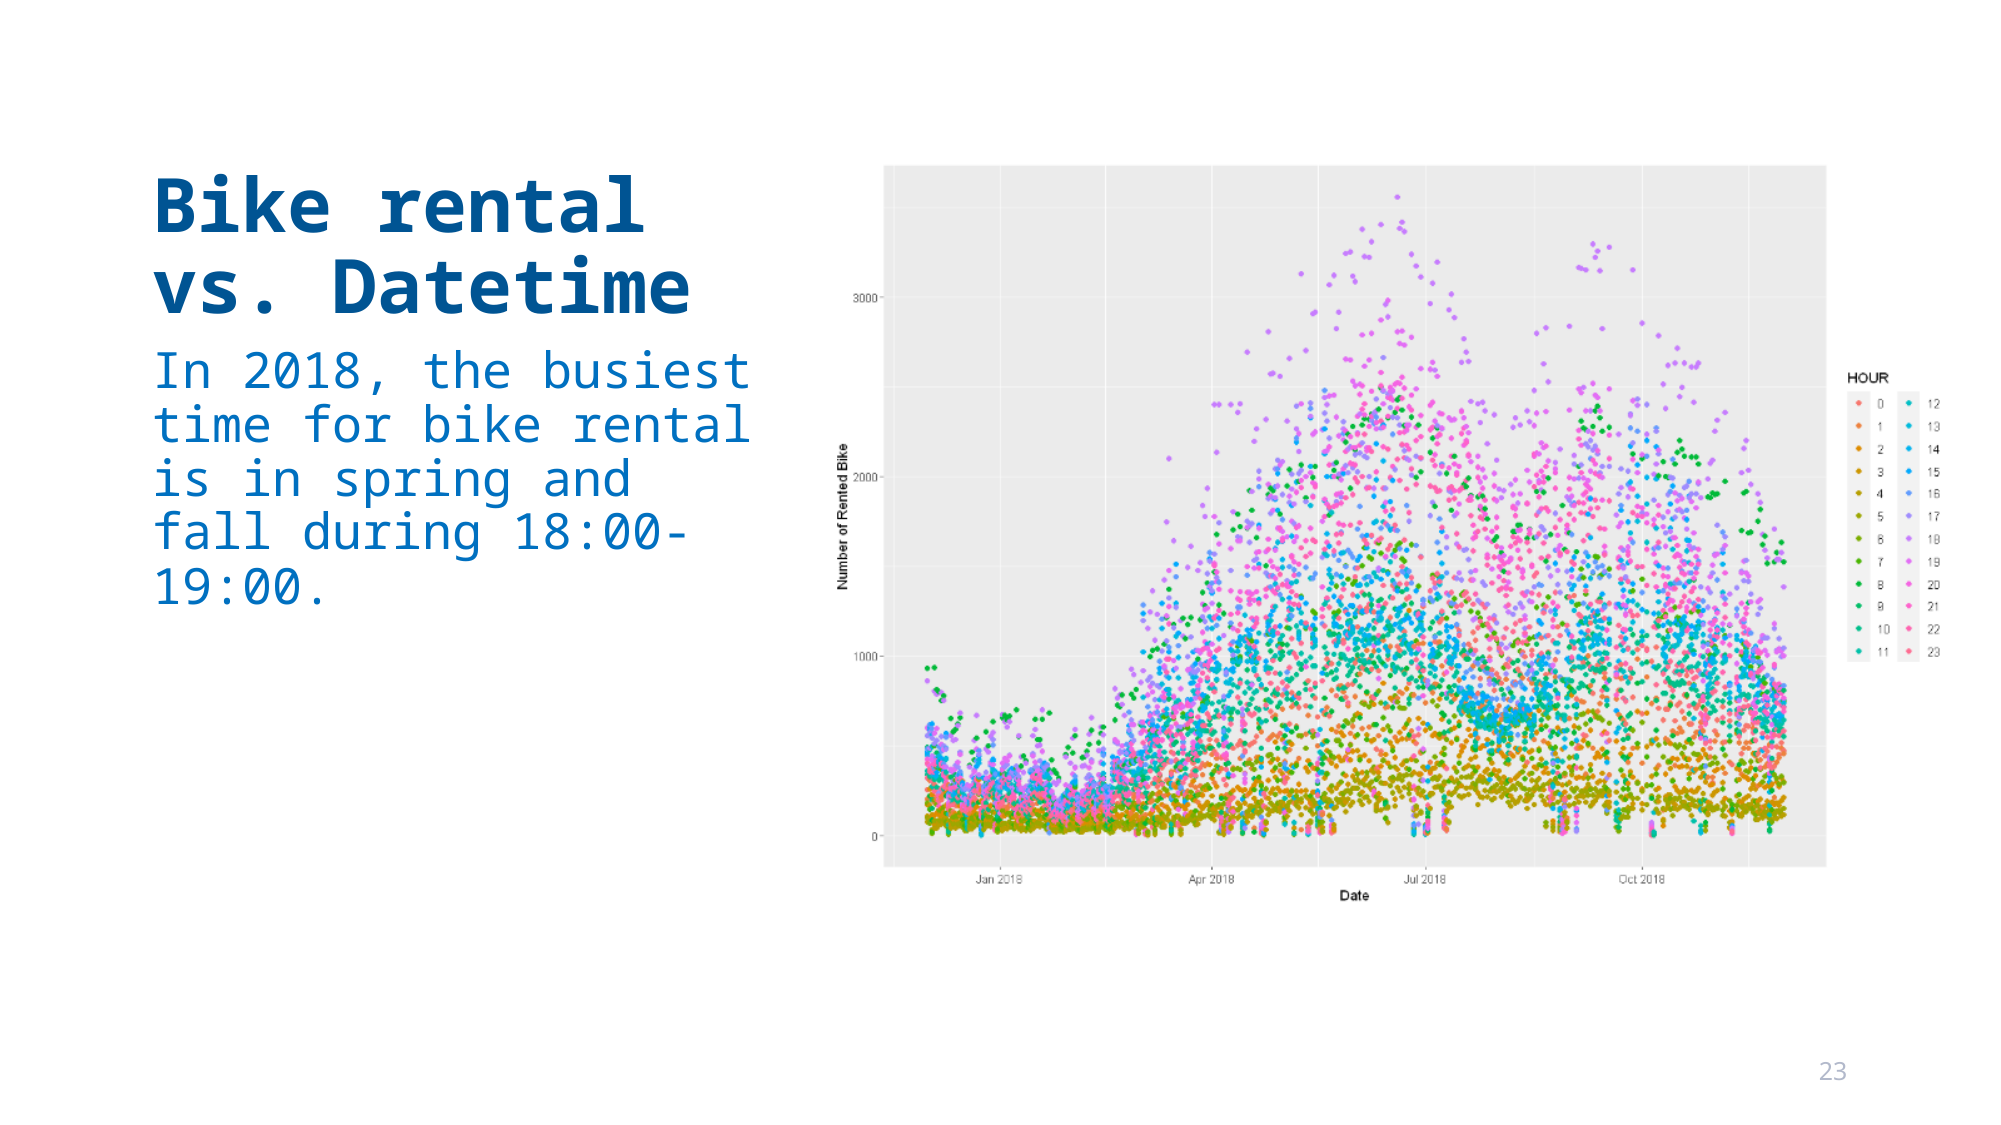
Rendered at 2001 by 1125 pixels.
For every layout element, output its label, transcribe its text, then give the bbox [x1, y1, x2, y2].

list In 2018, the busiest time for bike rental is in spring and fall during 18:00-19:00. [137, 337, 783, 963]
picture [811, 161, 1956, 962]
title Bike rental vs. Datetime [137, 75, 783, 337]
slide_number 23 [1412, 1042, 1863, 1103]
